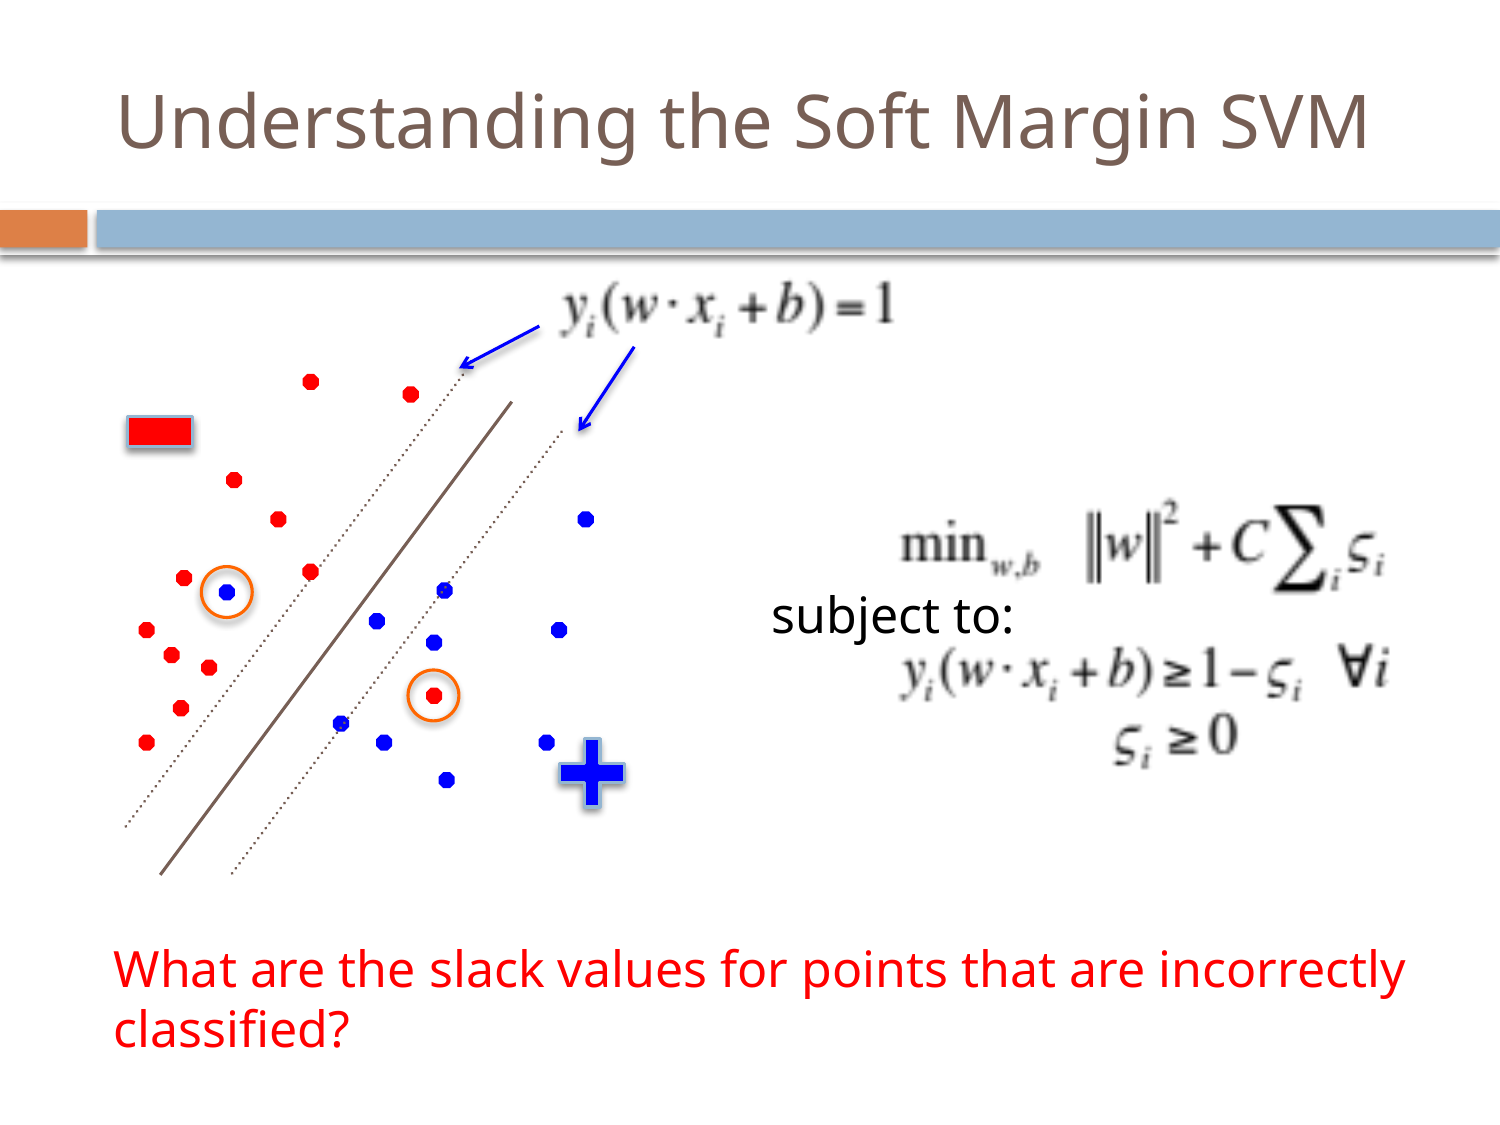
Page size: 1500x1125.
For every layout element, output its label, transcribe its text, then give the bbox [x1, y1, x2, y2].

text_box [369, 613, 385, 629]
text_box [333, 716, 349, 731]
text_box [437, 583, 452, 598]
text_box [403, 387, 418, 402]
text_box [173, 700, 189, 716]
text_box subject to: [756, 576, 1031, 651]
text_box [226, 472, 242, 488]
text_box [539, 735, 554, 750]
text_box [578, 357, 635, 432]
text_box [553, 268, 903, 348]
text_box [176, 570, 192, 586]
text_box [558, 737, 626, 809]
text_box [1106, 700, 1242, 778]
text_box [458, 325, 540, 369]
title Understanding the Soft Margin SVM [100, 37, 1438, 200]
text_box [439, 772, 454, 788]
text_box [139, 622, 154, 638]
text_box [164, 647, 179, 663]
text_box [406, 668, 461, 723]
text_box [201, 660, 217, 675]
text_box [126, 415, 194, 448]
text_box [578, 512, 594, 527]
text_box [893, 488, 1397, 600]
text_box [199, 565, 254, 620]
text_box [551, 622, 567, 638]
text_box What are the slack values for points that are incorrectly classified? [98, 930, 1454, 1066]
text_box [426, 635, 442, 650]
text_box [303, 564, 318, 580]
text_box [376, 735, 392, 750]
text_box [271, 512, 286, 527]
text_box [893, 633, 1397, 711]
text_box [303, 374, 319, 390]
text_box [139, 735, 154, 750]
